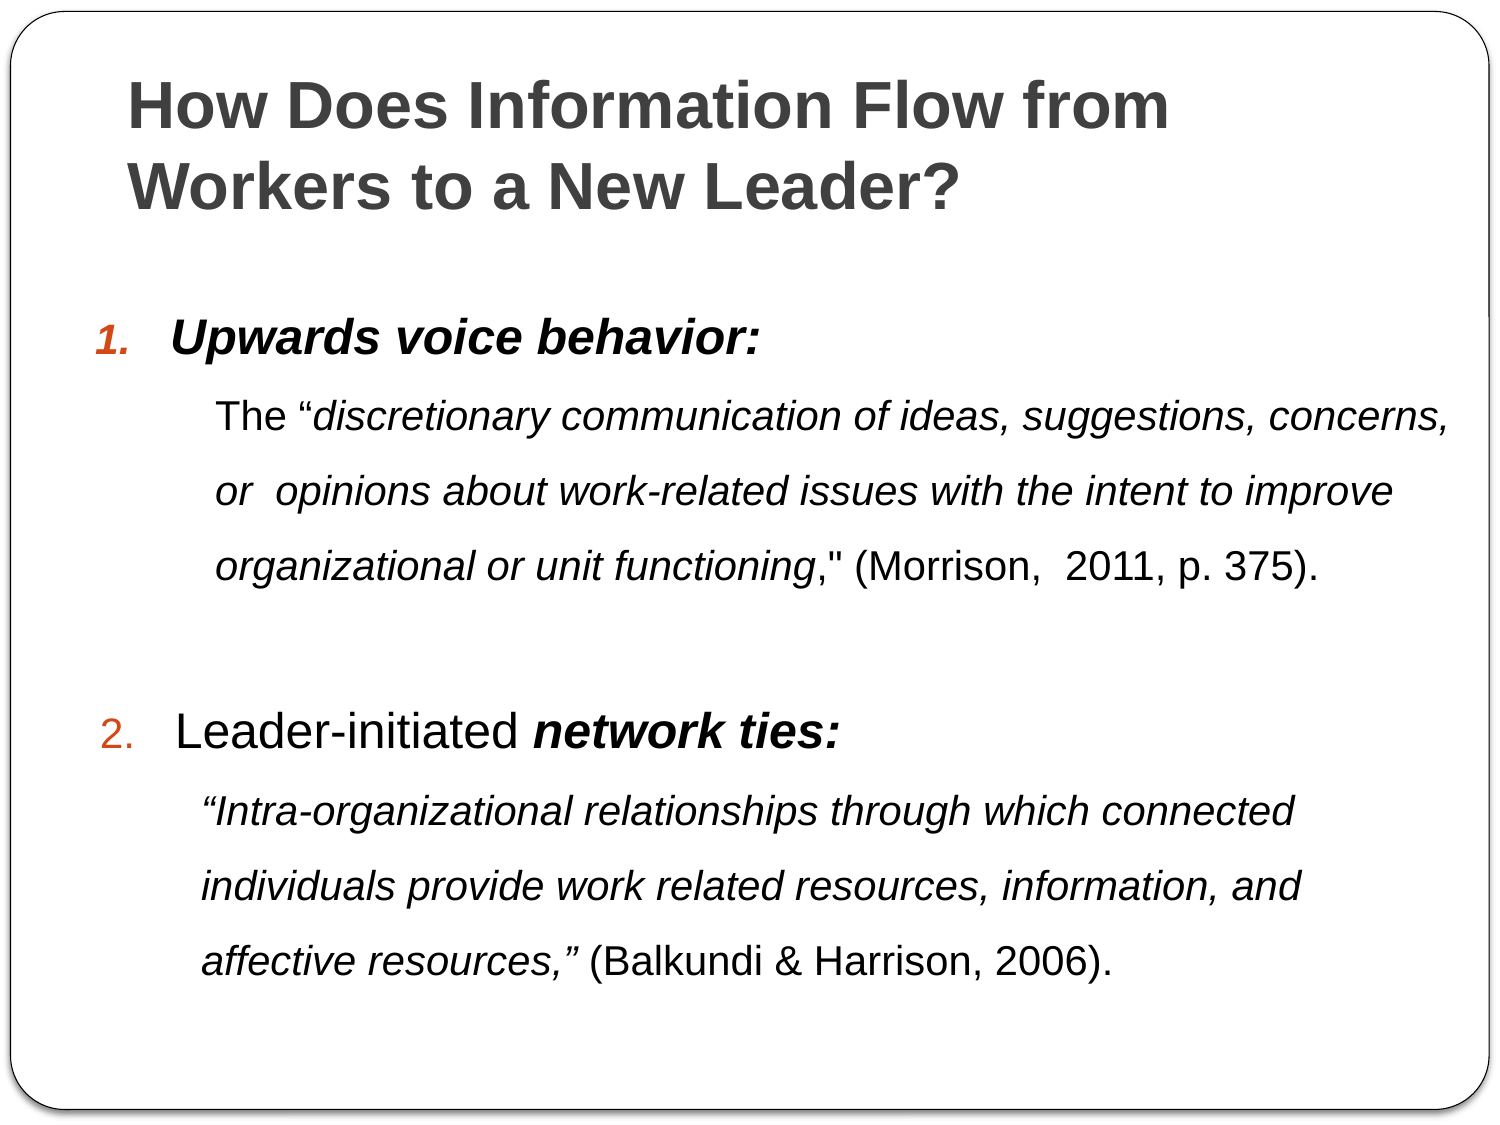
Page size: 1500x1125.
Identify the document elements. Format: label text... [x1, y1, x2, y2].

list Upwards voice behavior: The “discretionary communication of ideas, suggestions, concerns, or opinions about work-related issues with the intent to improve organizational or unit functioning," (Morrison, 2011, p. 375). Leader-initiated network ties: “Intra-organizational relationships through which connected individuals provide work related resources, information, and affective resources,” (Balkundi & Harrison, 2006). [62, 275, 1475, 1063]
title How Does Information Flow from Workers to a New Leader? [112, 50, 1388, 238]
